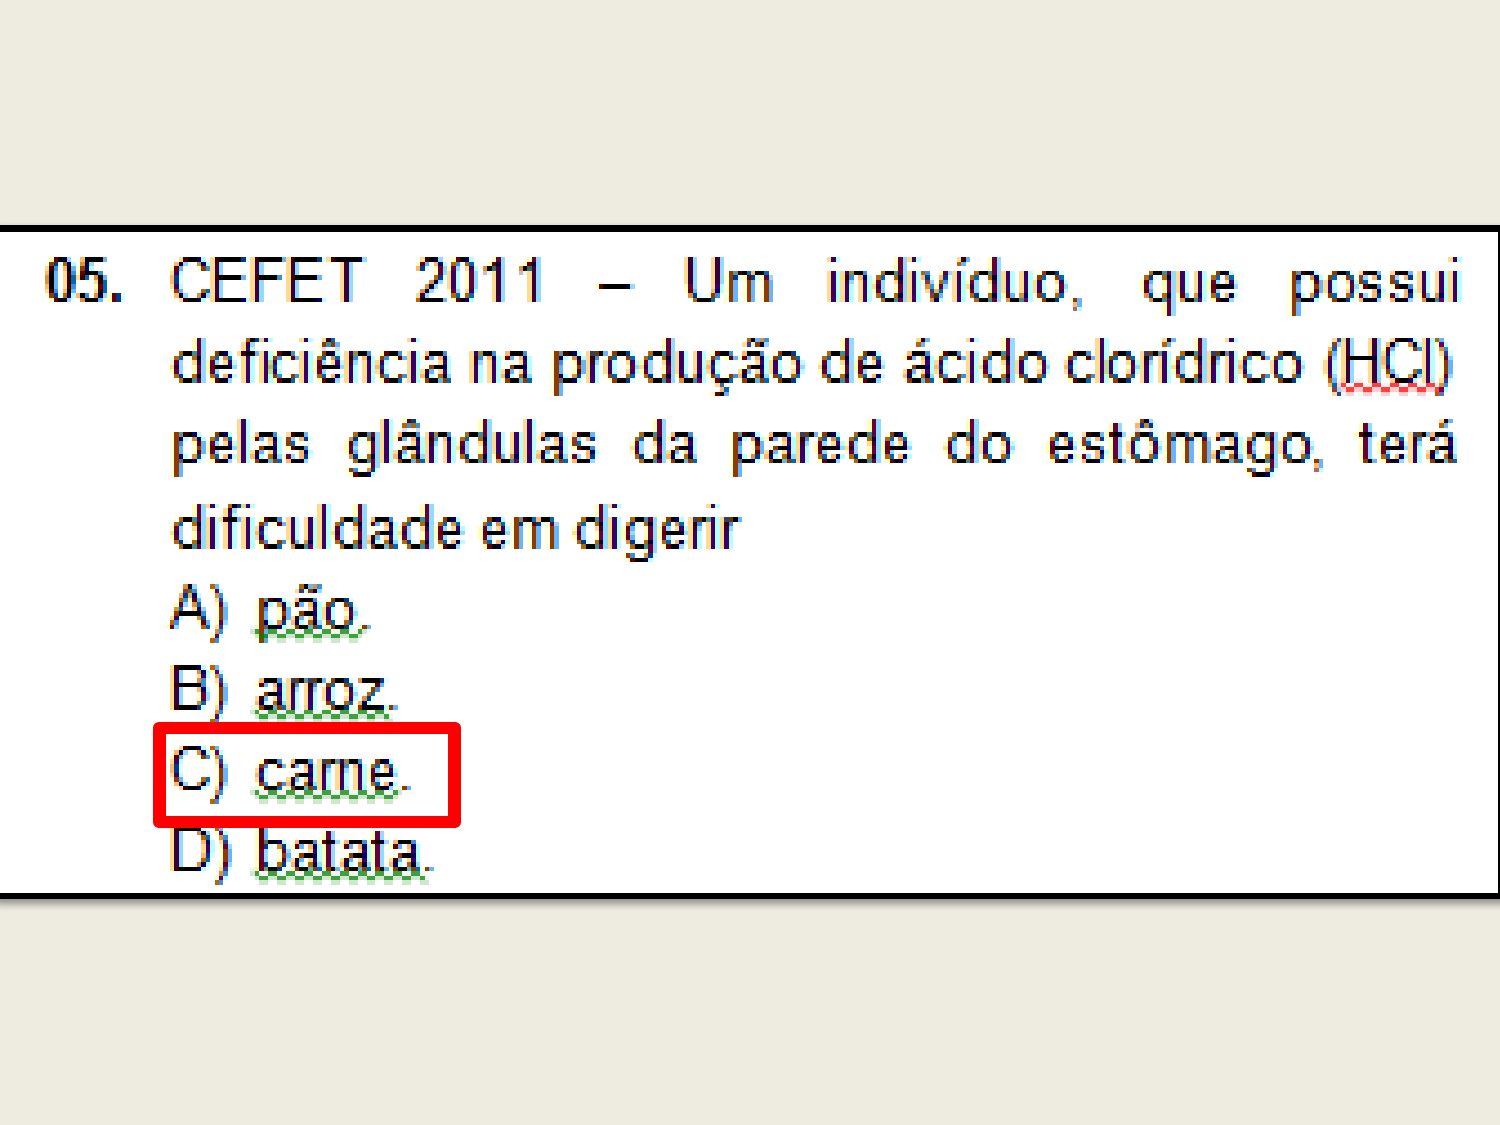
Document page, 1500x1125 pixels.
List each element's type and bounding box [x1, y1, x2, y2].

picture [0, 231, 1499, 894]
